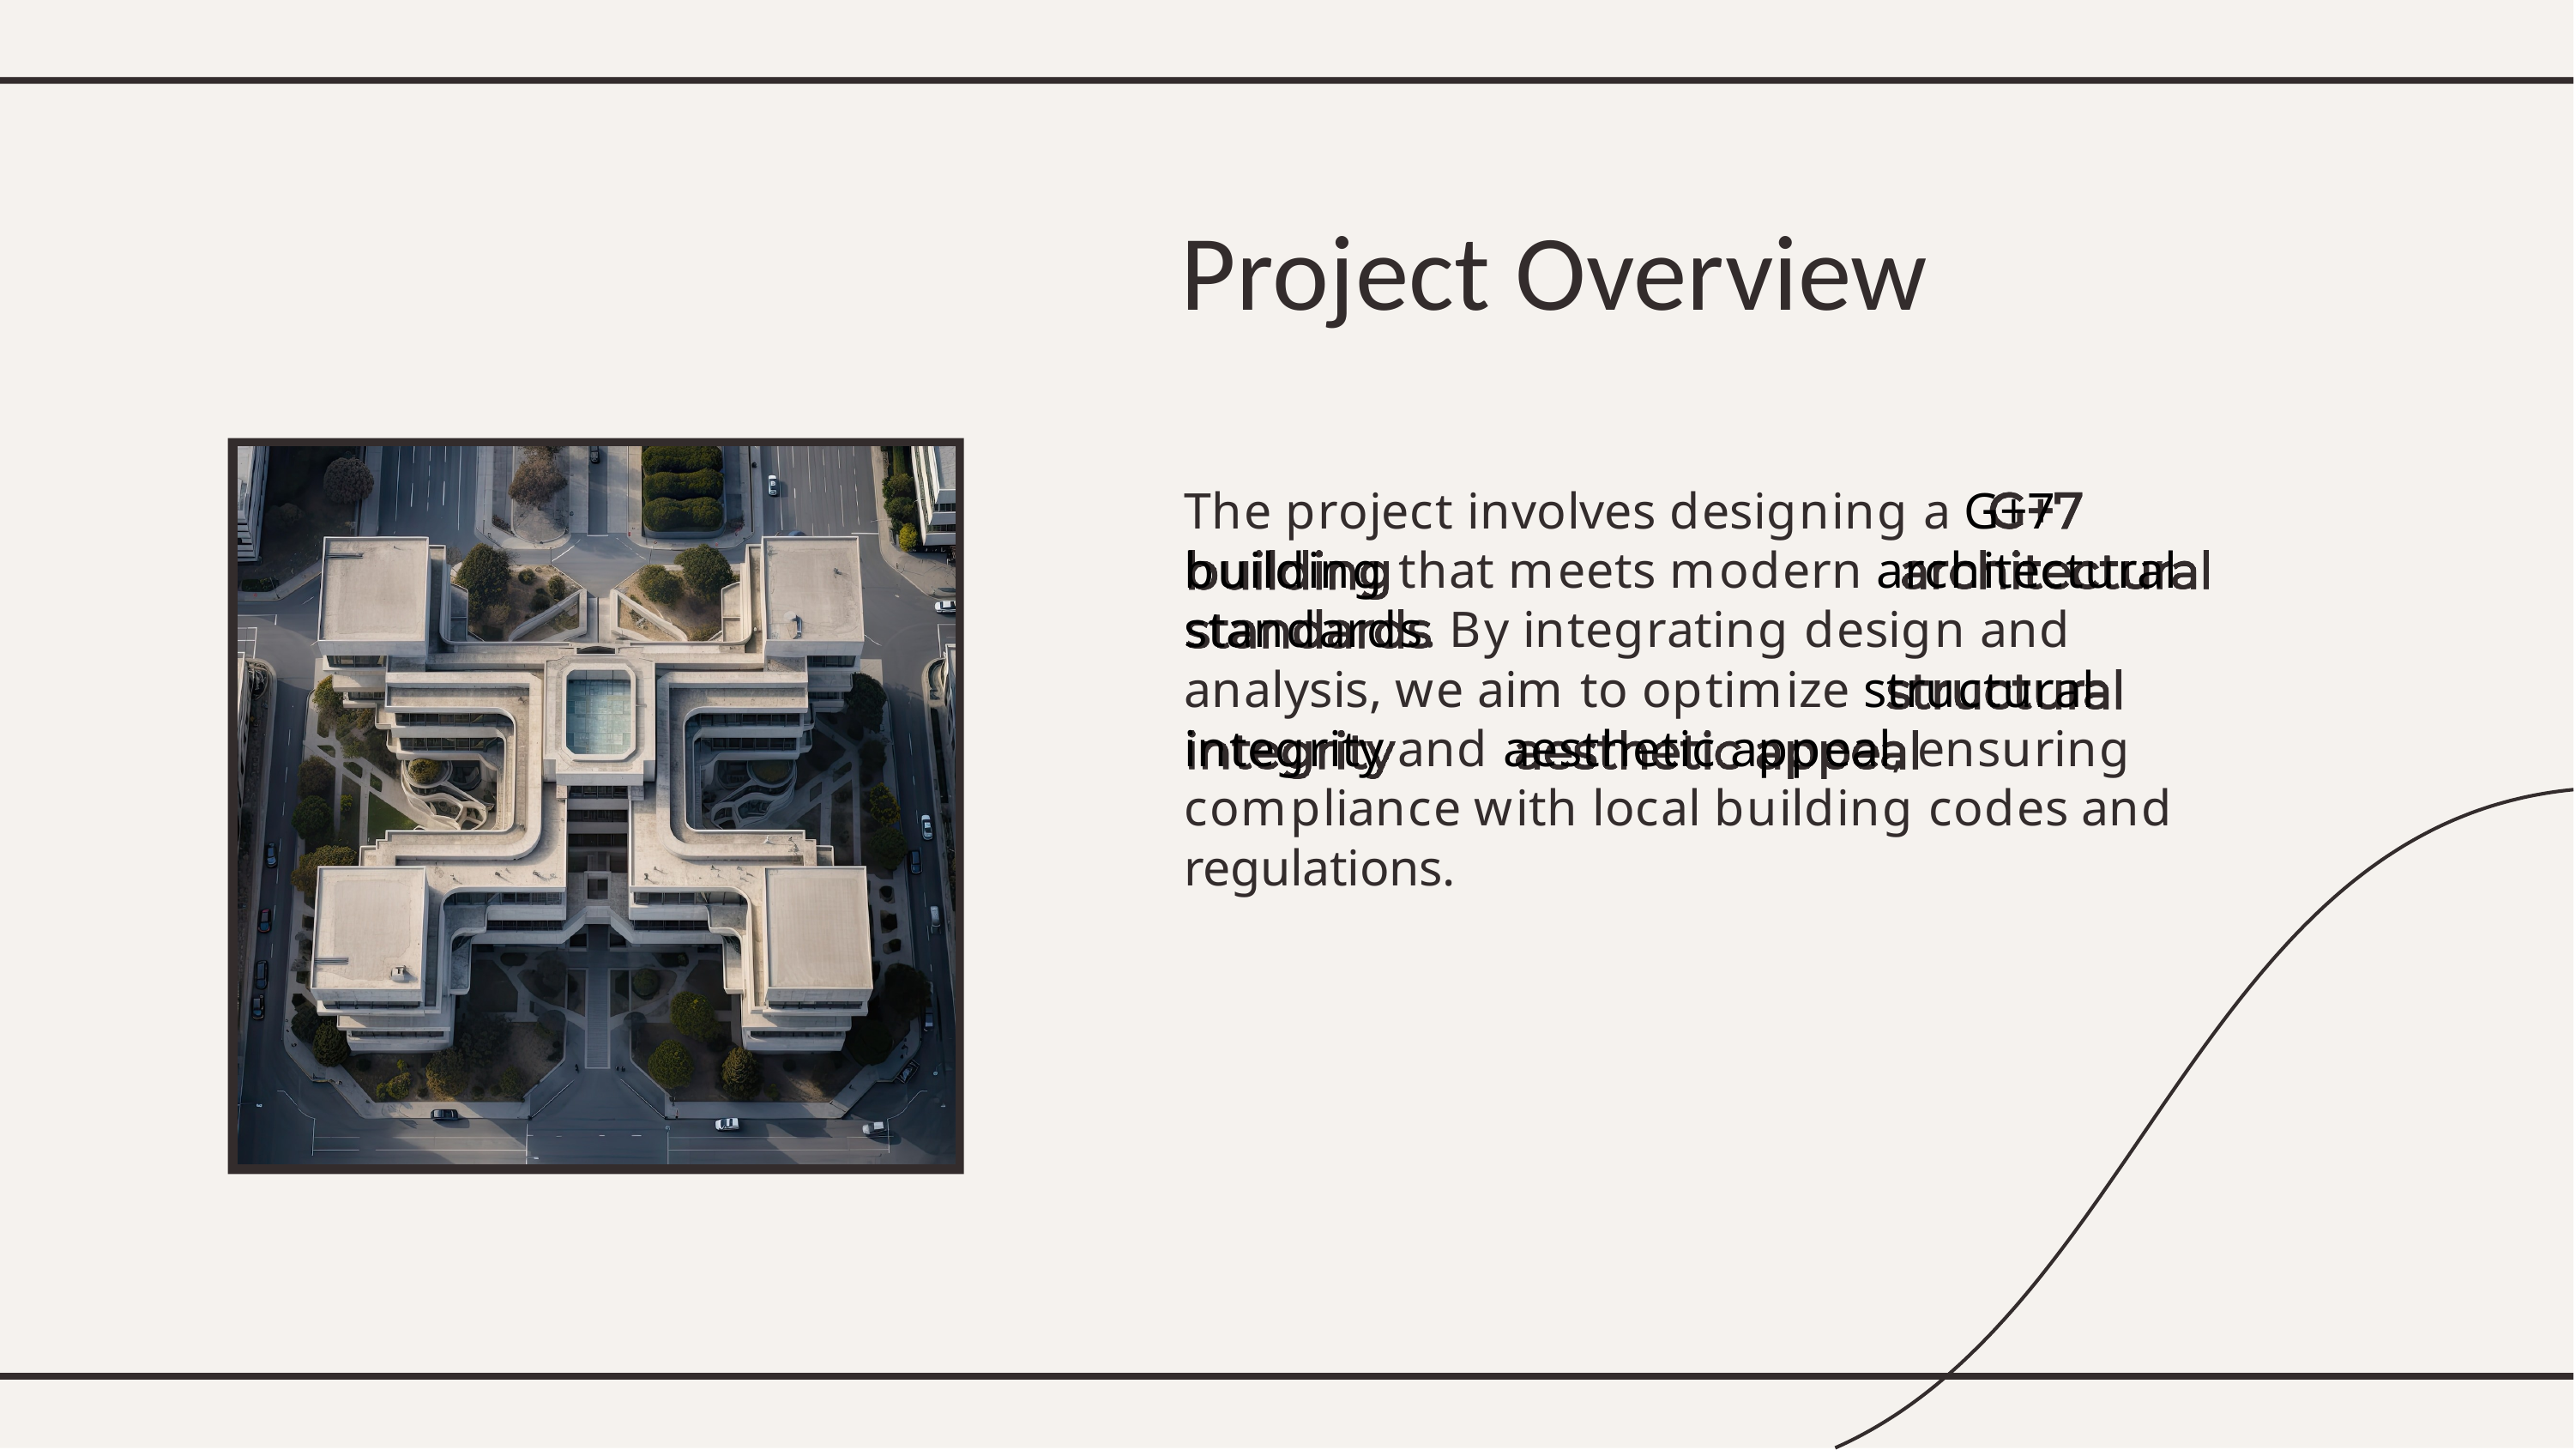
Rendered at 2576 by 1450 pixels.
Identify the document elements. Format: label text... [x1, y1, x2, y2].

picture [1516, 729, 1918, 779]
picture [1886, 669, 2121, 710]
picture [1902, 550, 2209, 590]
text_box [227, 438, 964, 1175]
text_box [0, 1373, 2573, 1380]
picture [1185, 609, 1431, 649]
picture [1189, 550, 1389, 600]
text_box [1835, 1380, 1943, 1448]
title Project Overview [1179, 201, 1929, 445]
picture [1188, 729, 1396, 779]
text_box [0, 76, 2573, 84]
text_box [1919, 789, 2573, 1373]
text_box The project involves designing a G+7 building that meets modern architectural standards. By integrating design and analysis, we aim to optimize structural integrity and aesthetic appeal, ensuring compliance with local building codes and regulations. [1182, 478, 2213, 896]
